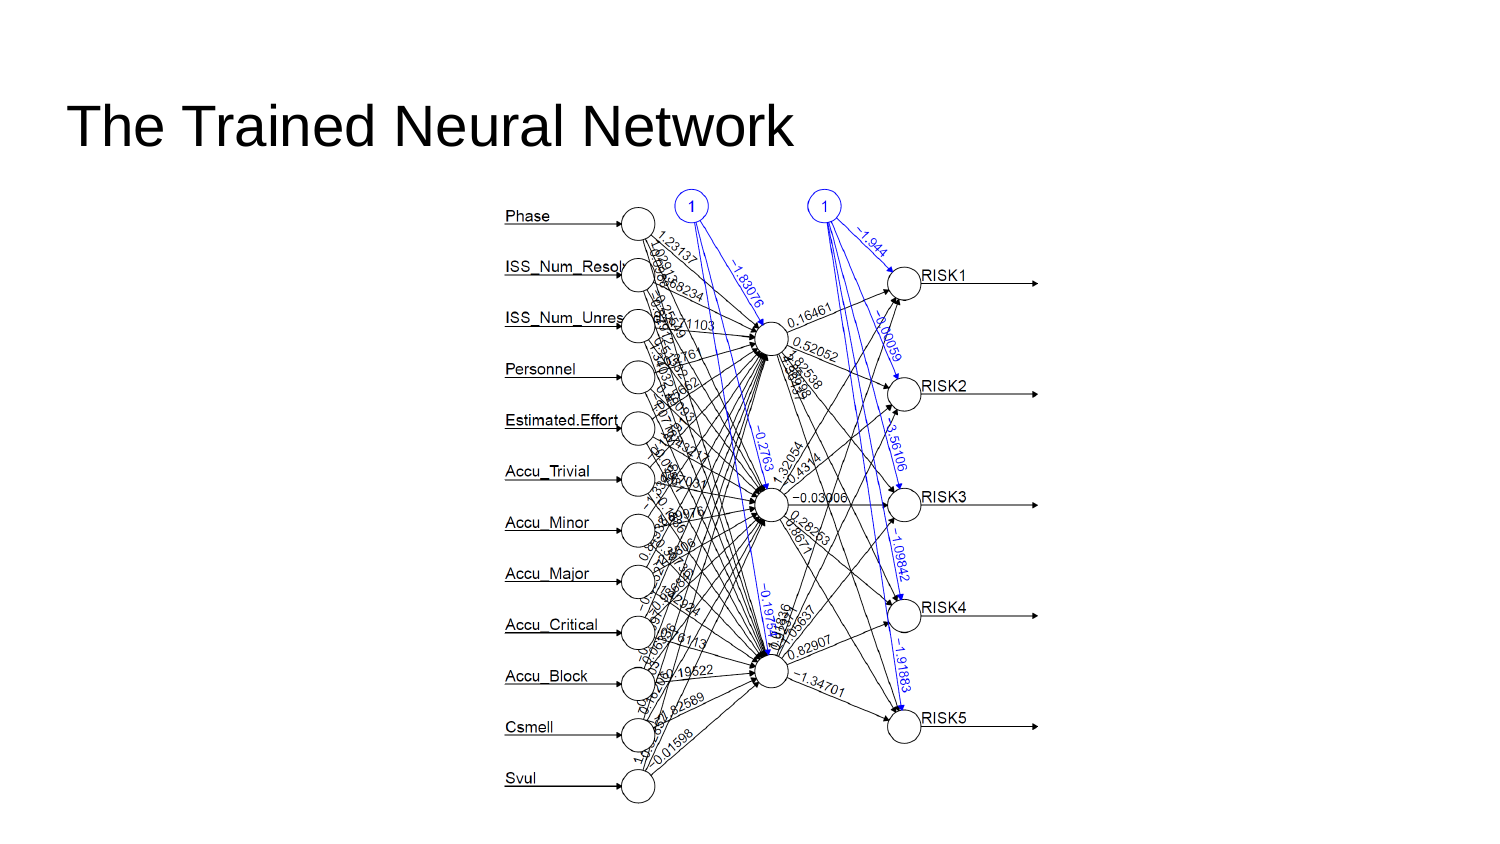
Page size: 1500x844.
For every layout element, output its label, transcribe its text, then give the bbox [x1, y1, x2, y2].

picture [496, 182, 1052, 810]
title The Trained Neural Network [51, 72, 1449, 167]
